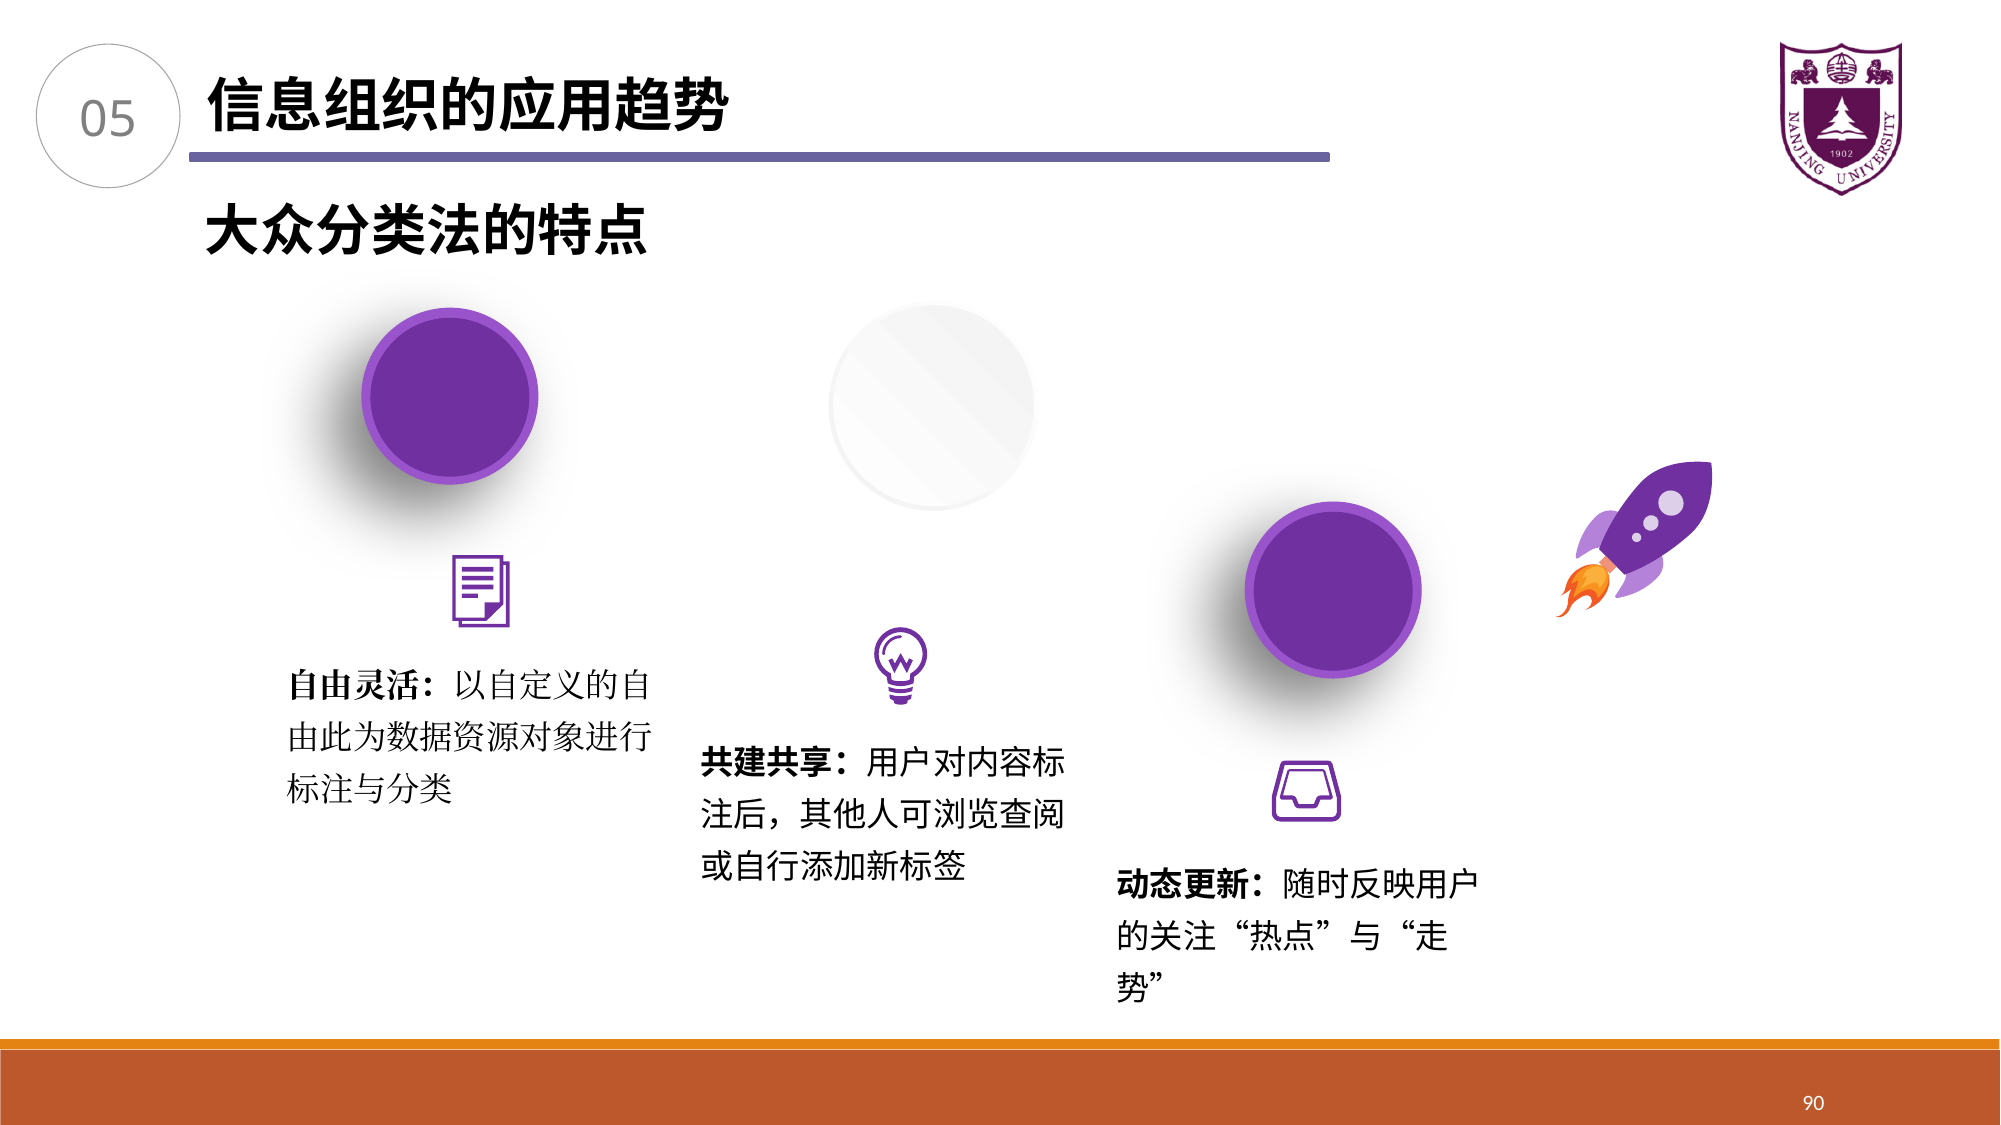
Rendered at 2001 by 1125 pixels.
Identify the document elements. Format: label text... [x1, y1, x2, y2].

picture [1779, 42, 1902, 196]
text_box [189, 152, 1330, 162]
text_box 大众分类法的特点 [190, 187, 875, 270]
text_box 05 [35, 42, 182, 190]
slide_number 90 [1624, 1071, 1840, 1125]
text_box [169, 315, 1969, 1059]
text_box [271, 300, 1733, 965]
text_box 信息组织的应用趋势 [191, 60, 747, 146]
